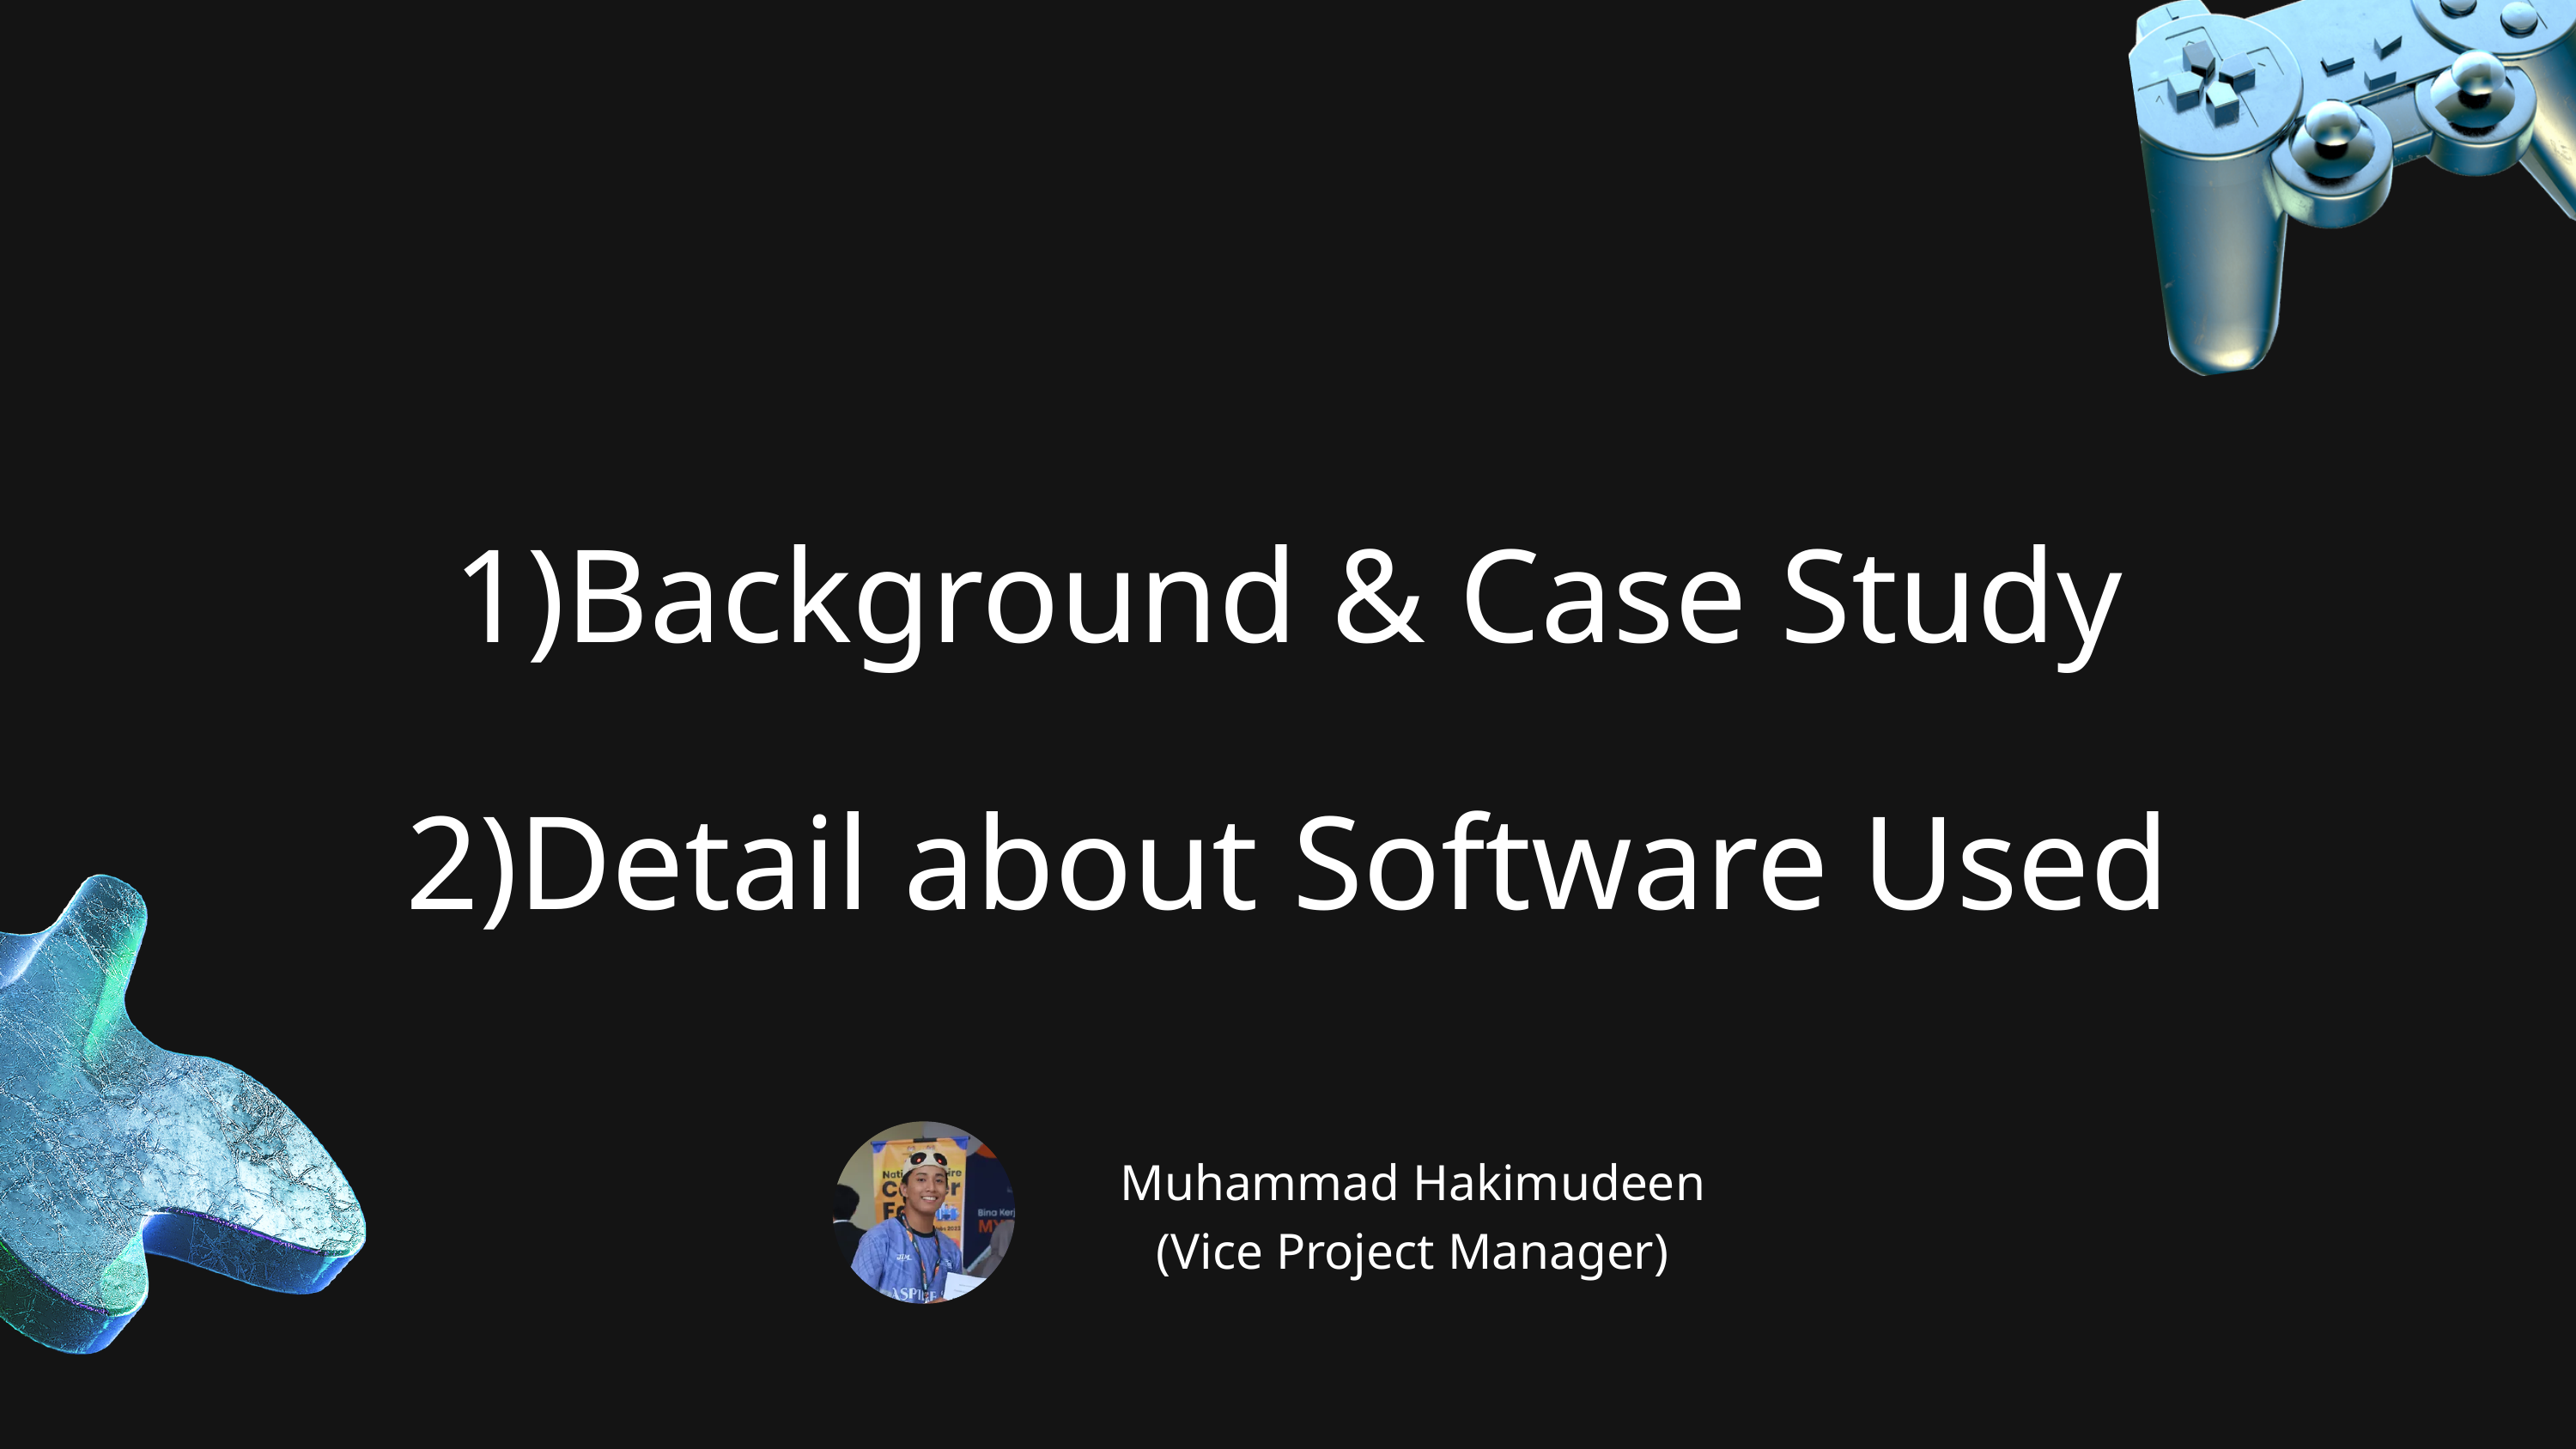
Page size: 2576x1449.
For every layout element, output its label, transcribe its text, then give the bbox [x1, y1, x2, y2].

text_box [2120, 0, 2576, 380]
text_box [0, 513, 2576, 936]
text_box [832, 1121, 1016, 1304]
text_box [0, 944, 367, 1355]
text_box Muhammad Hakimudeen (Vice Project Manager) [1082, 1142, 1744, 1279]
